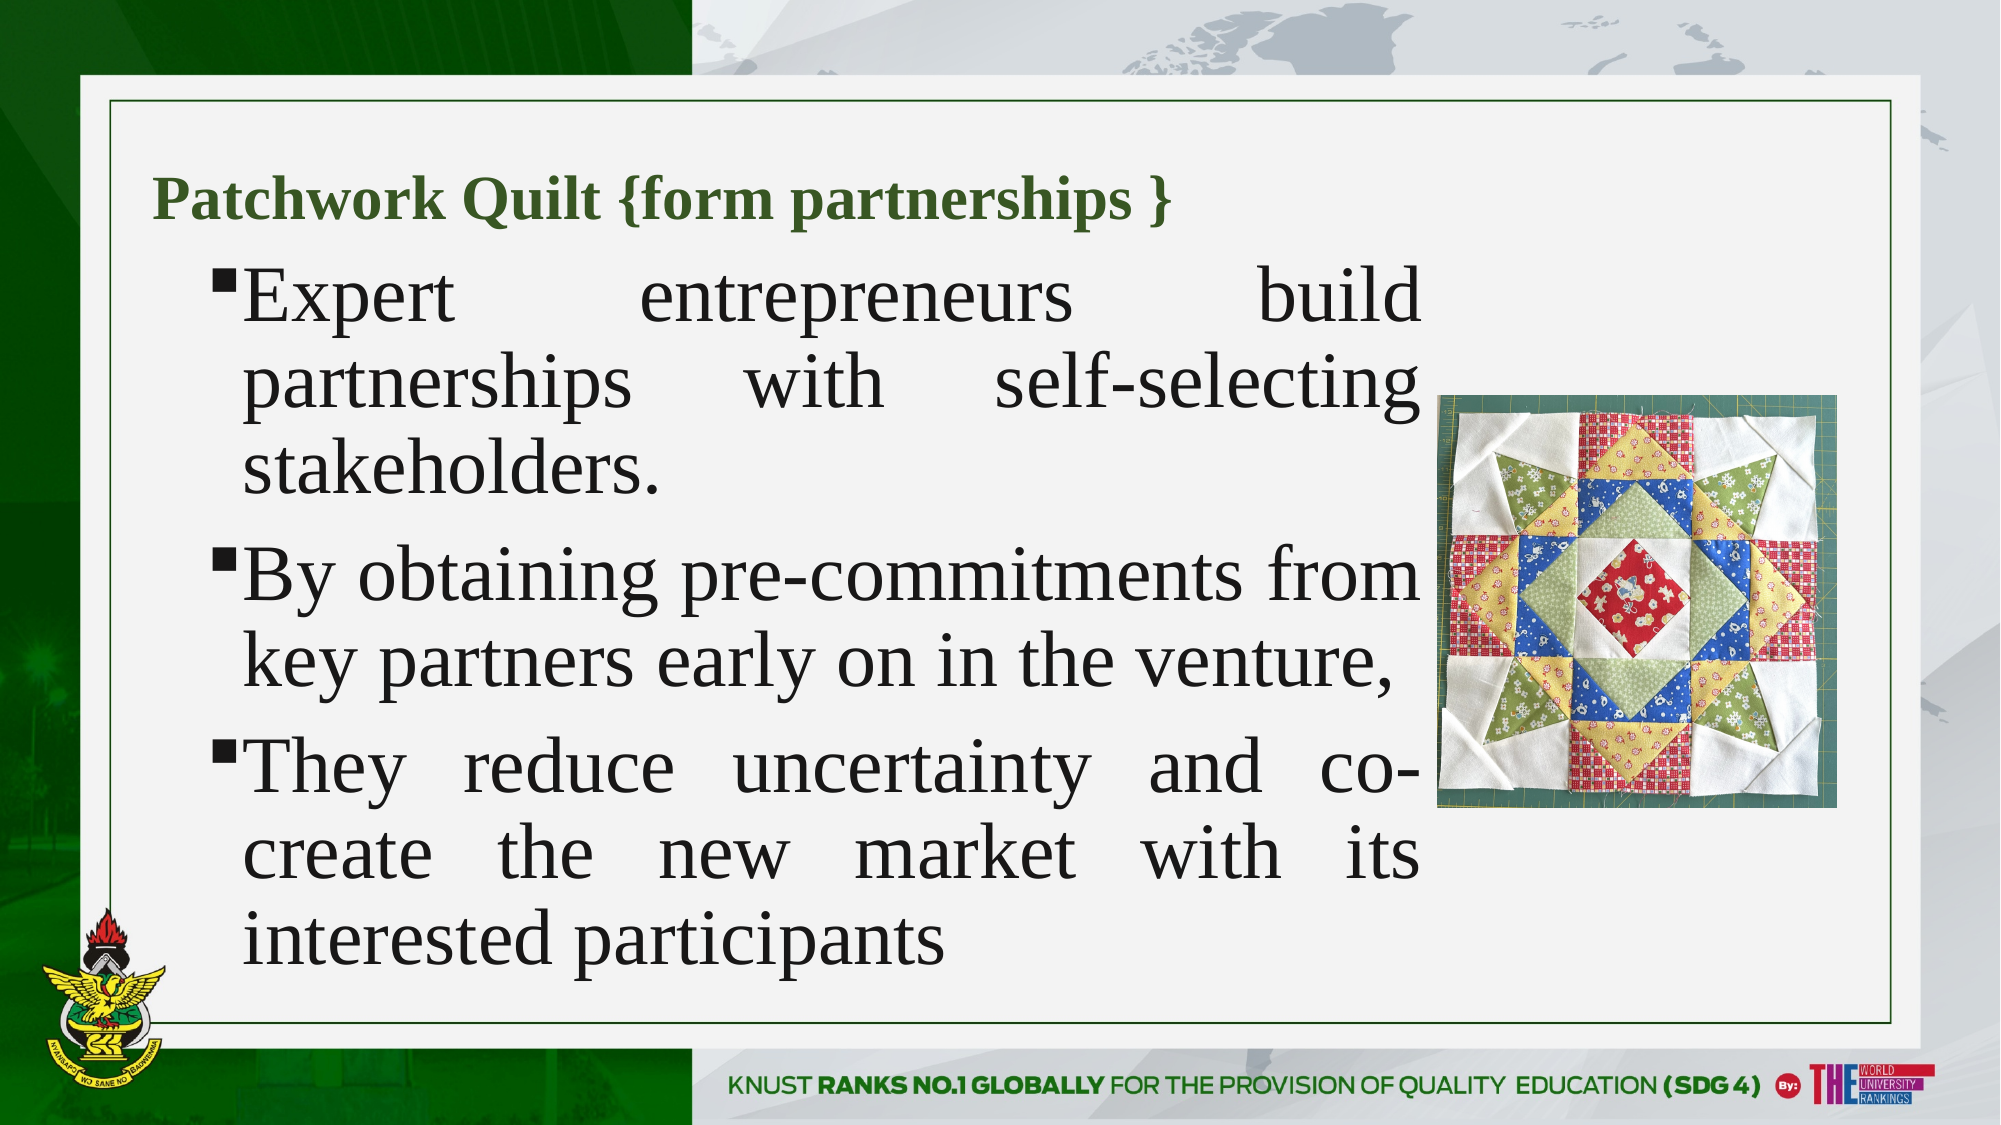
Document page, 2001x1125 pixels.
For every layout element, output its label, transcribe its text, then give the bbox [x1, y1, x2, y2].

title Patchwork Quilt {form partnerships } [137, 99, 1863, 318]
list Expert entrepreneurs build partnerships with self-selecting stakeholders. By obtaining pre-commitments from key partners early on in the venture, They reduce uncertainty and co-create the new market with its interested participants [191, 244, 1438, 1025]
text_box [1012, 287, 1875, 1025]
picture [0, 0, 2001, 1125]
